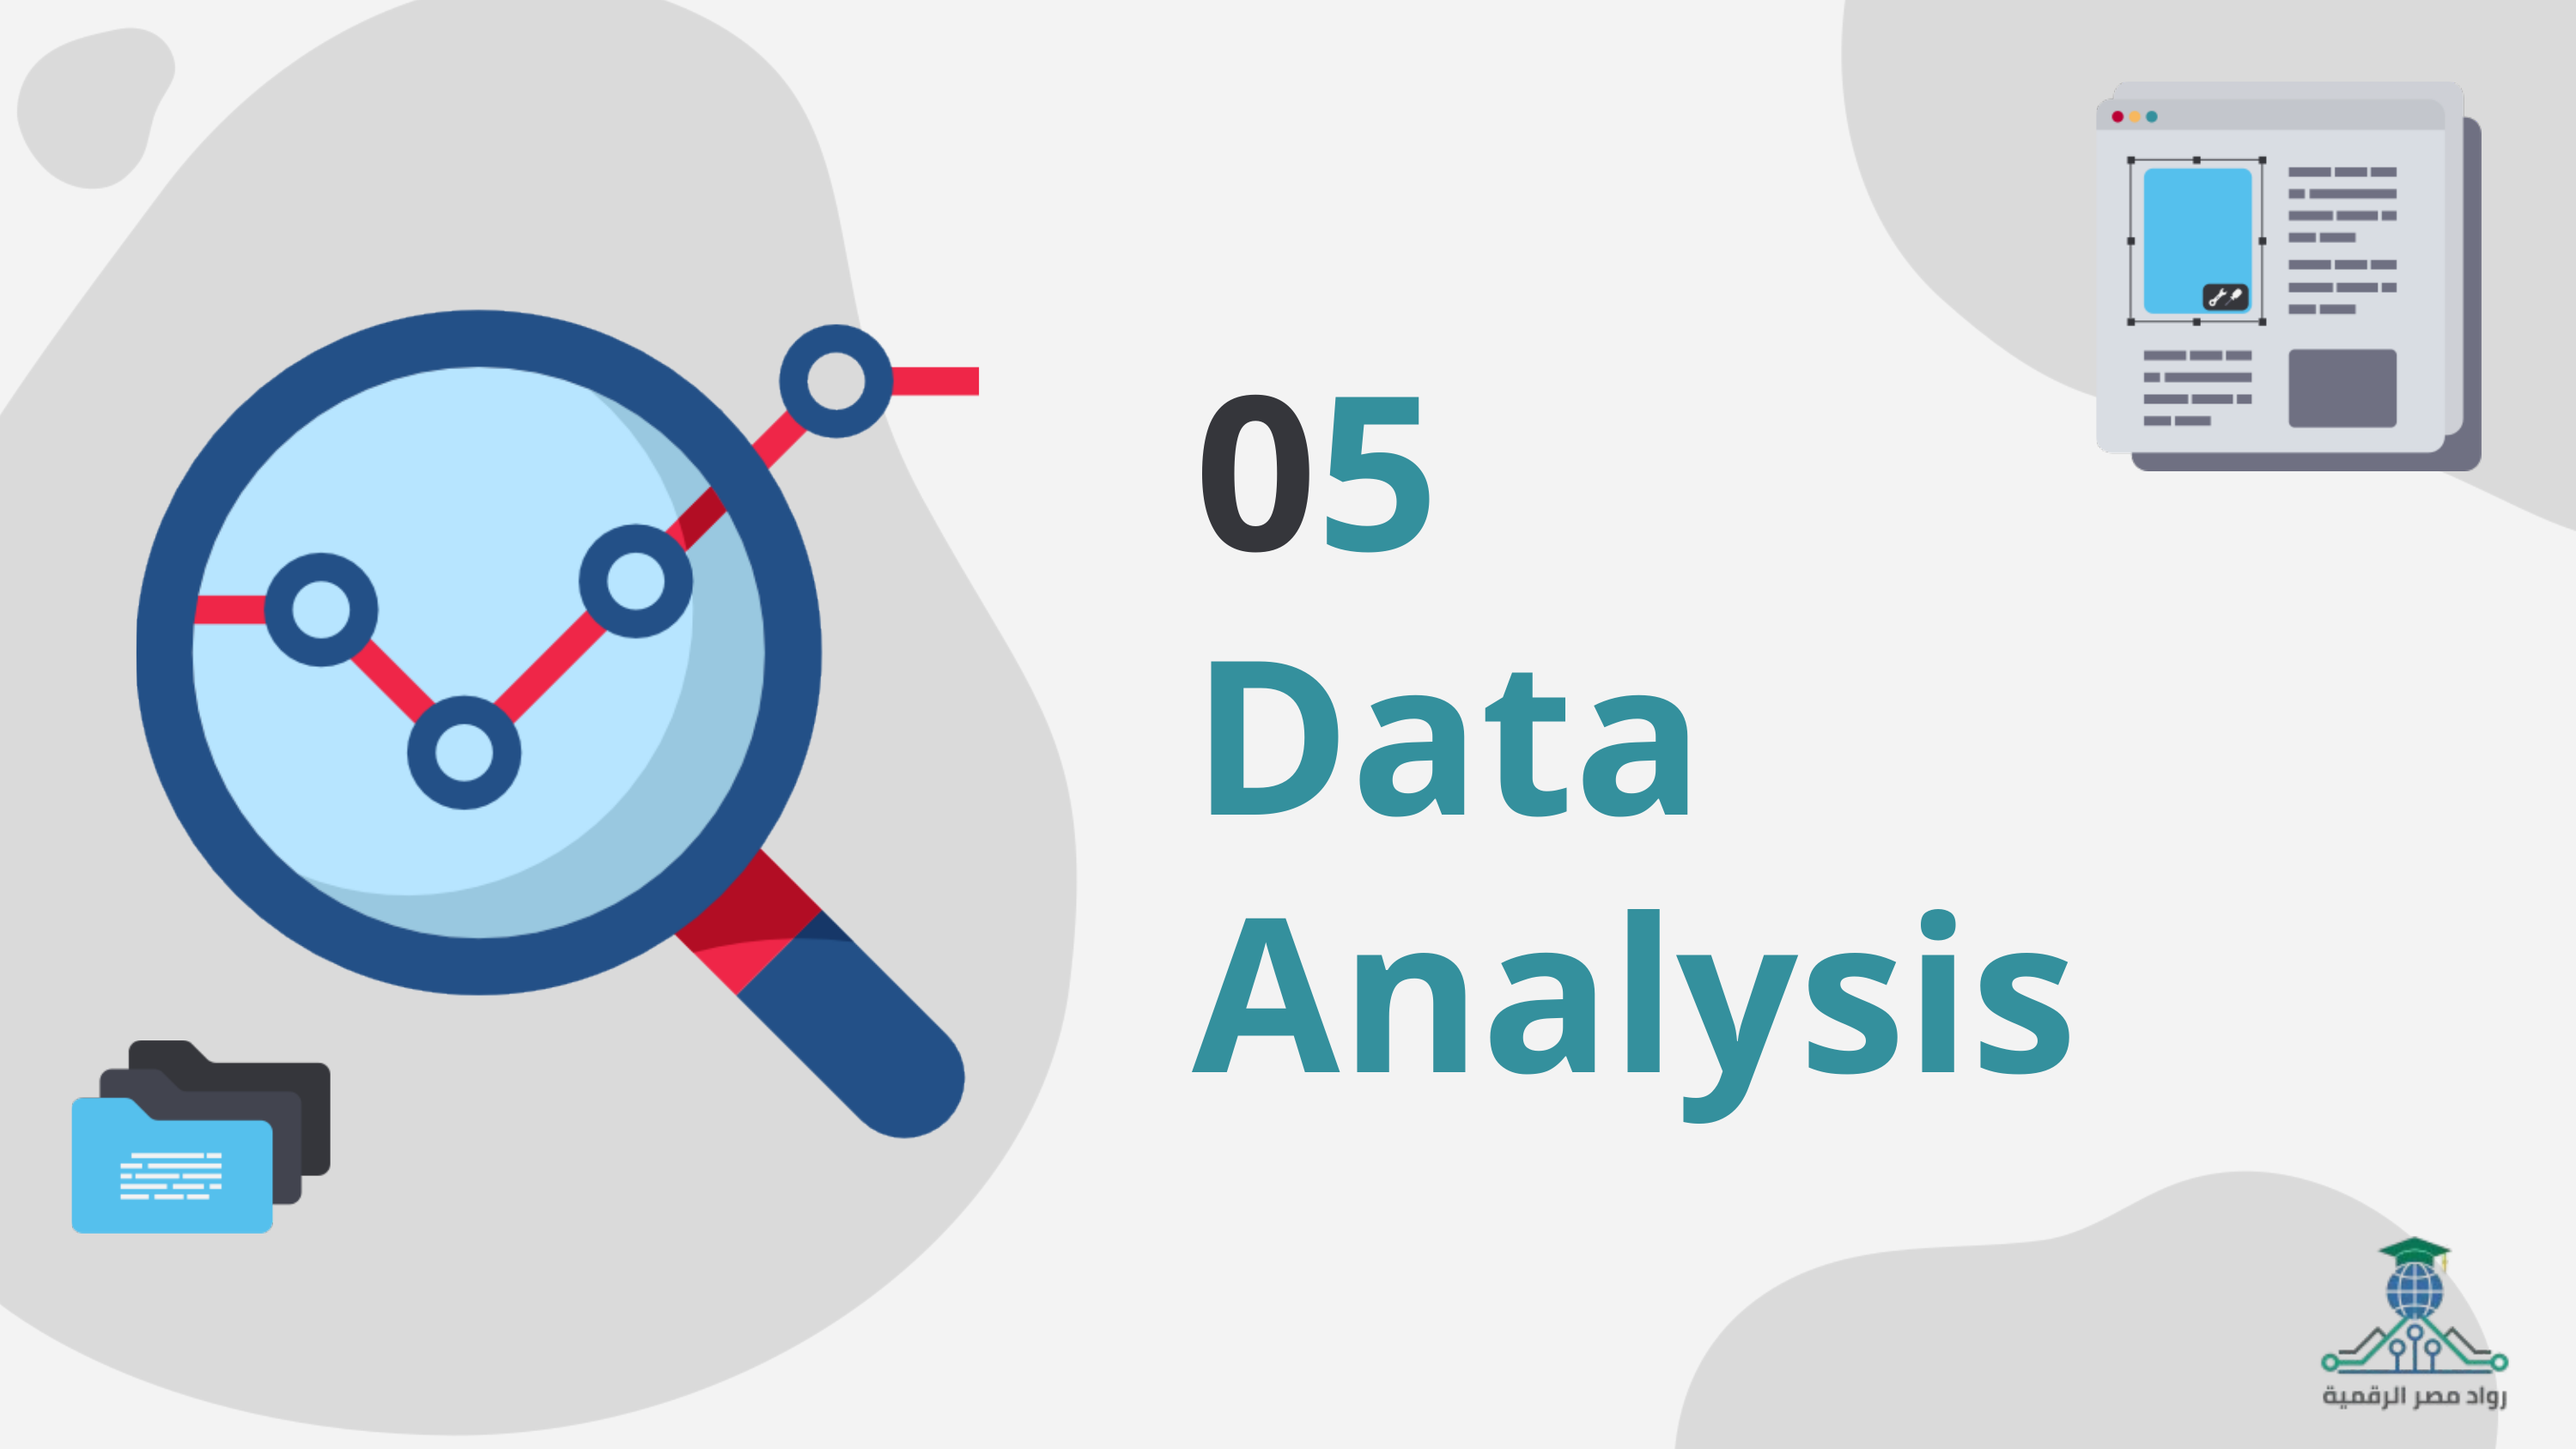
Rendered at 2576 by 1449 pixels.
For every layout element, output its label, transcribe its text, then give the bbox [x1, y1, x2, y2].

text_box [0, 0, 1370, 1449]
text_box [1528, 914, 2576, 1449]
text_box 05 [1171, 336, 1463, 594]
text_box Data Analysis [1193, 600, 2403, 1116]
text_box [71, 1040, 331, 1234]
text_box [2096, 82, 2482, 471]
text_box [2221, 1131, 2576, 1449]
text_box [1742, 0, 2576, 577]
text_box [136, 303, 980, 1146]
